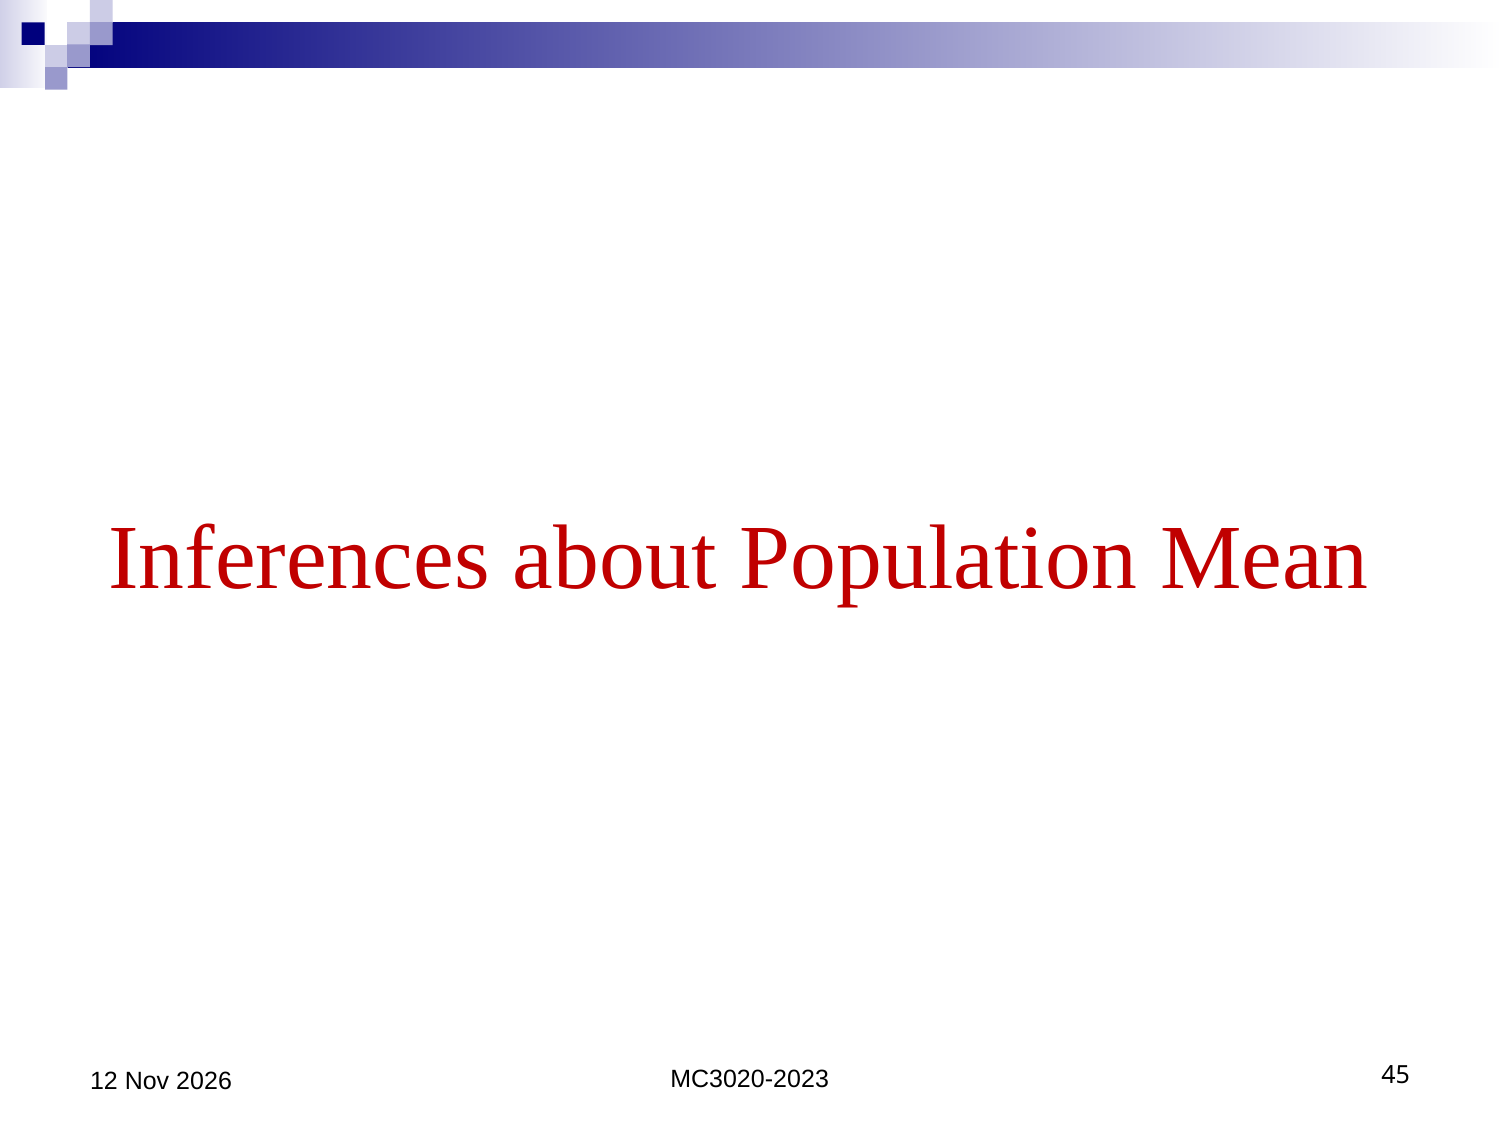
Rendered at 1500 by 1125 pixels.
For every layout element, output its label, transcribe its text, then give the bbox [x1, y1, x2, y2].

footer MC3020-2023 [512, 1025, 988, 1100]
slide_number 16-May-23 [75, 1024, 425, 1103]
slide_number 45 [1074, 1025, 1425, 1100]
